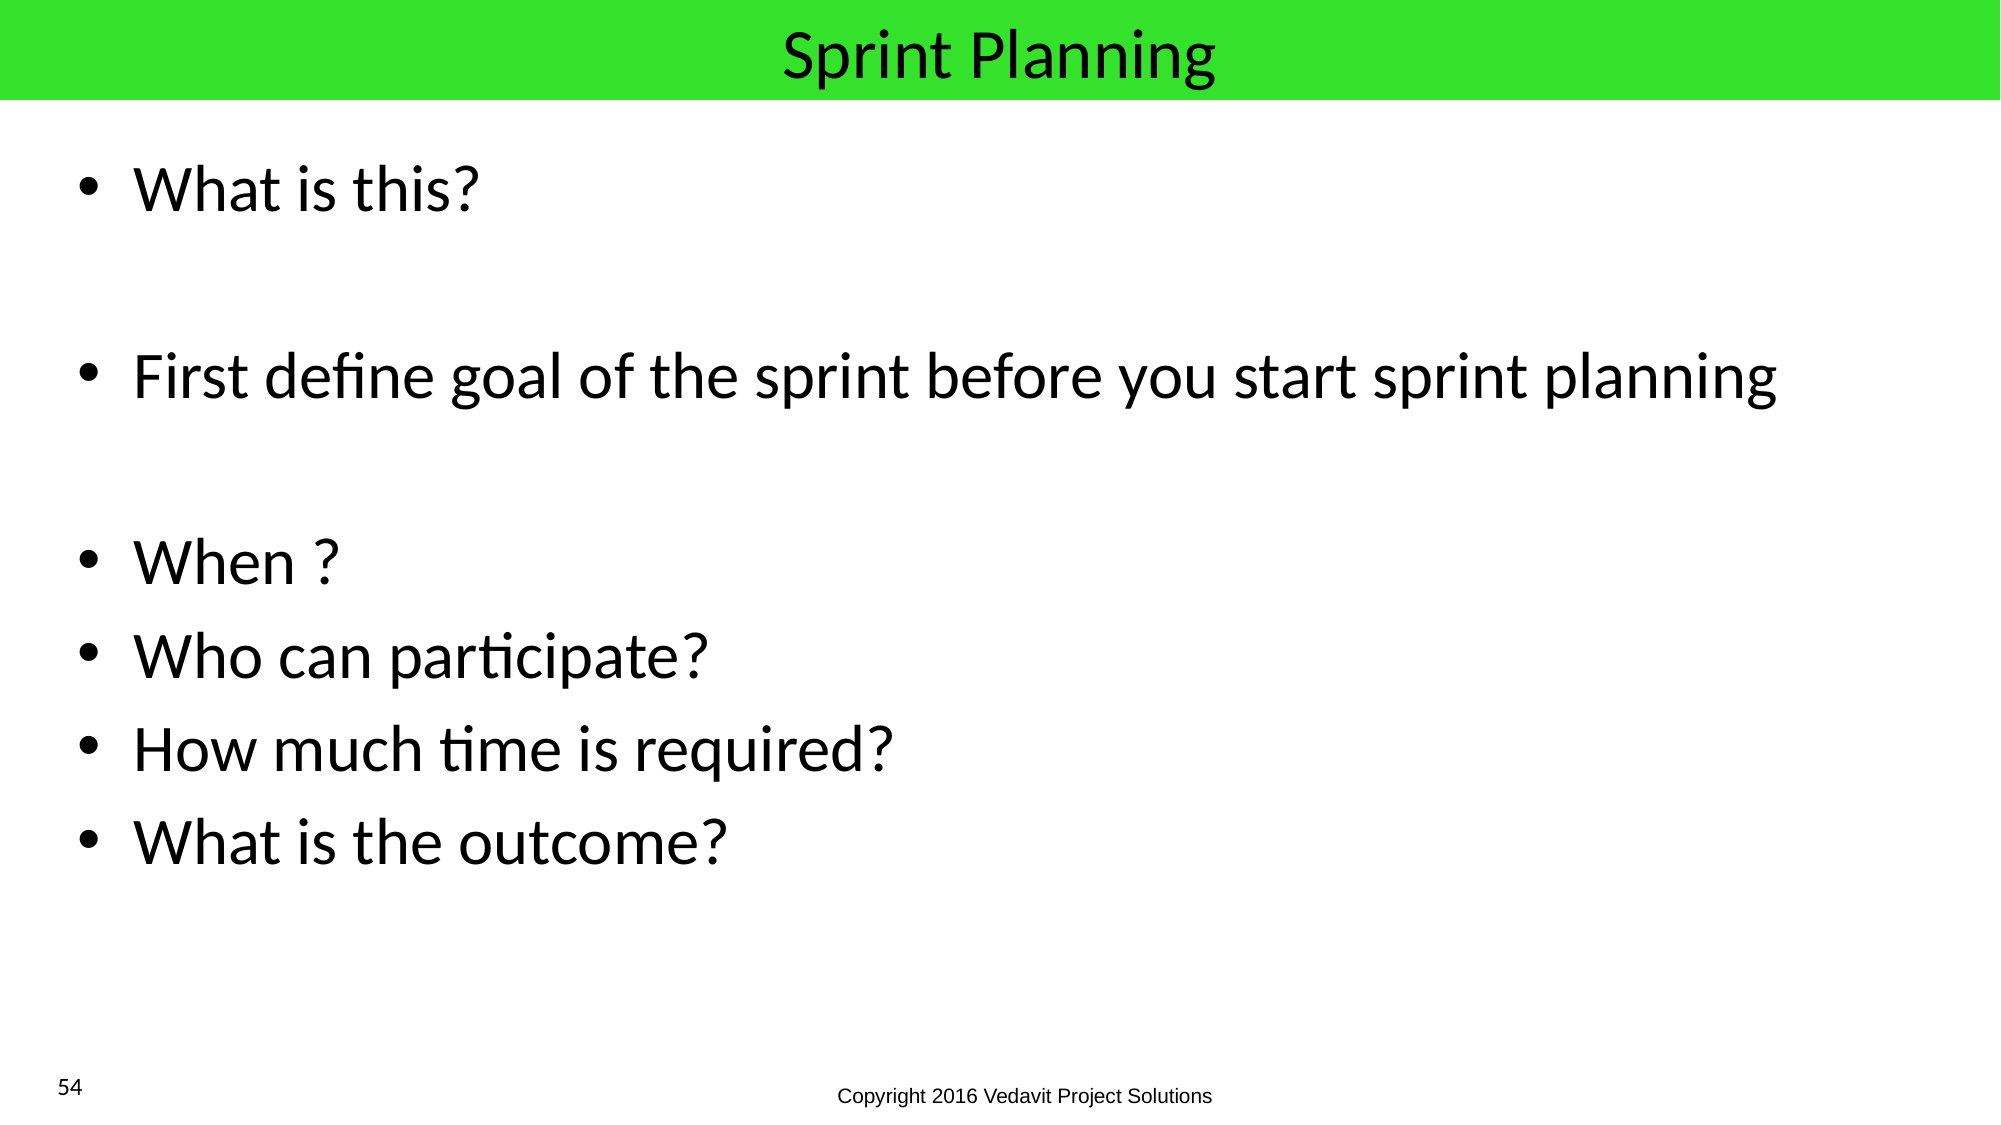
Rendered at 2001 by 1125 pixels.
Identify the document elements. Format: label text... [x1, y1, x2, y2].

title Sprint Planning [0, 0, 2000, 100]
list What is this? First define goal of the sprint before you start sprint planning When ? Who can participate? How much time is required? What is the outcome? [62, 137, 1938, 1013]
slide_number 54 [3, 1055, 137, 1116]
